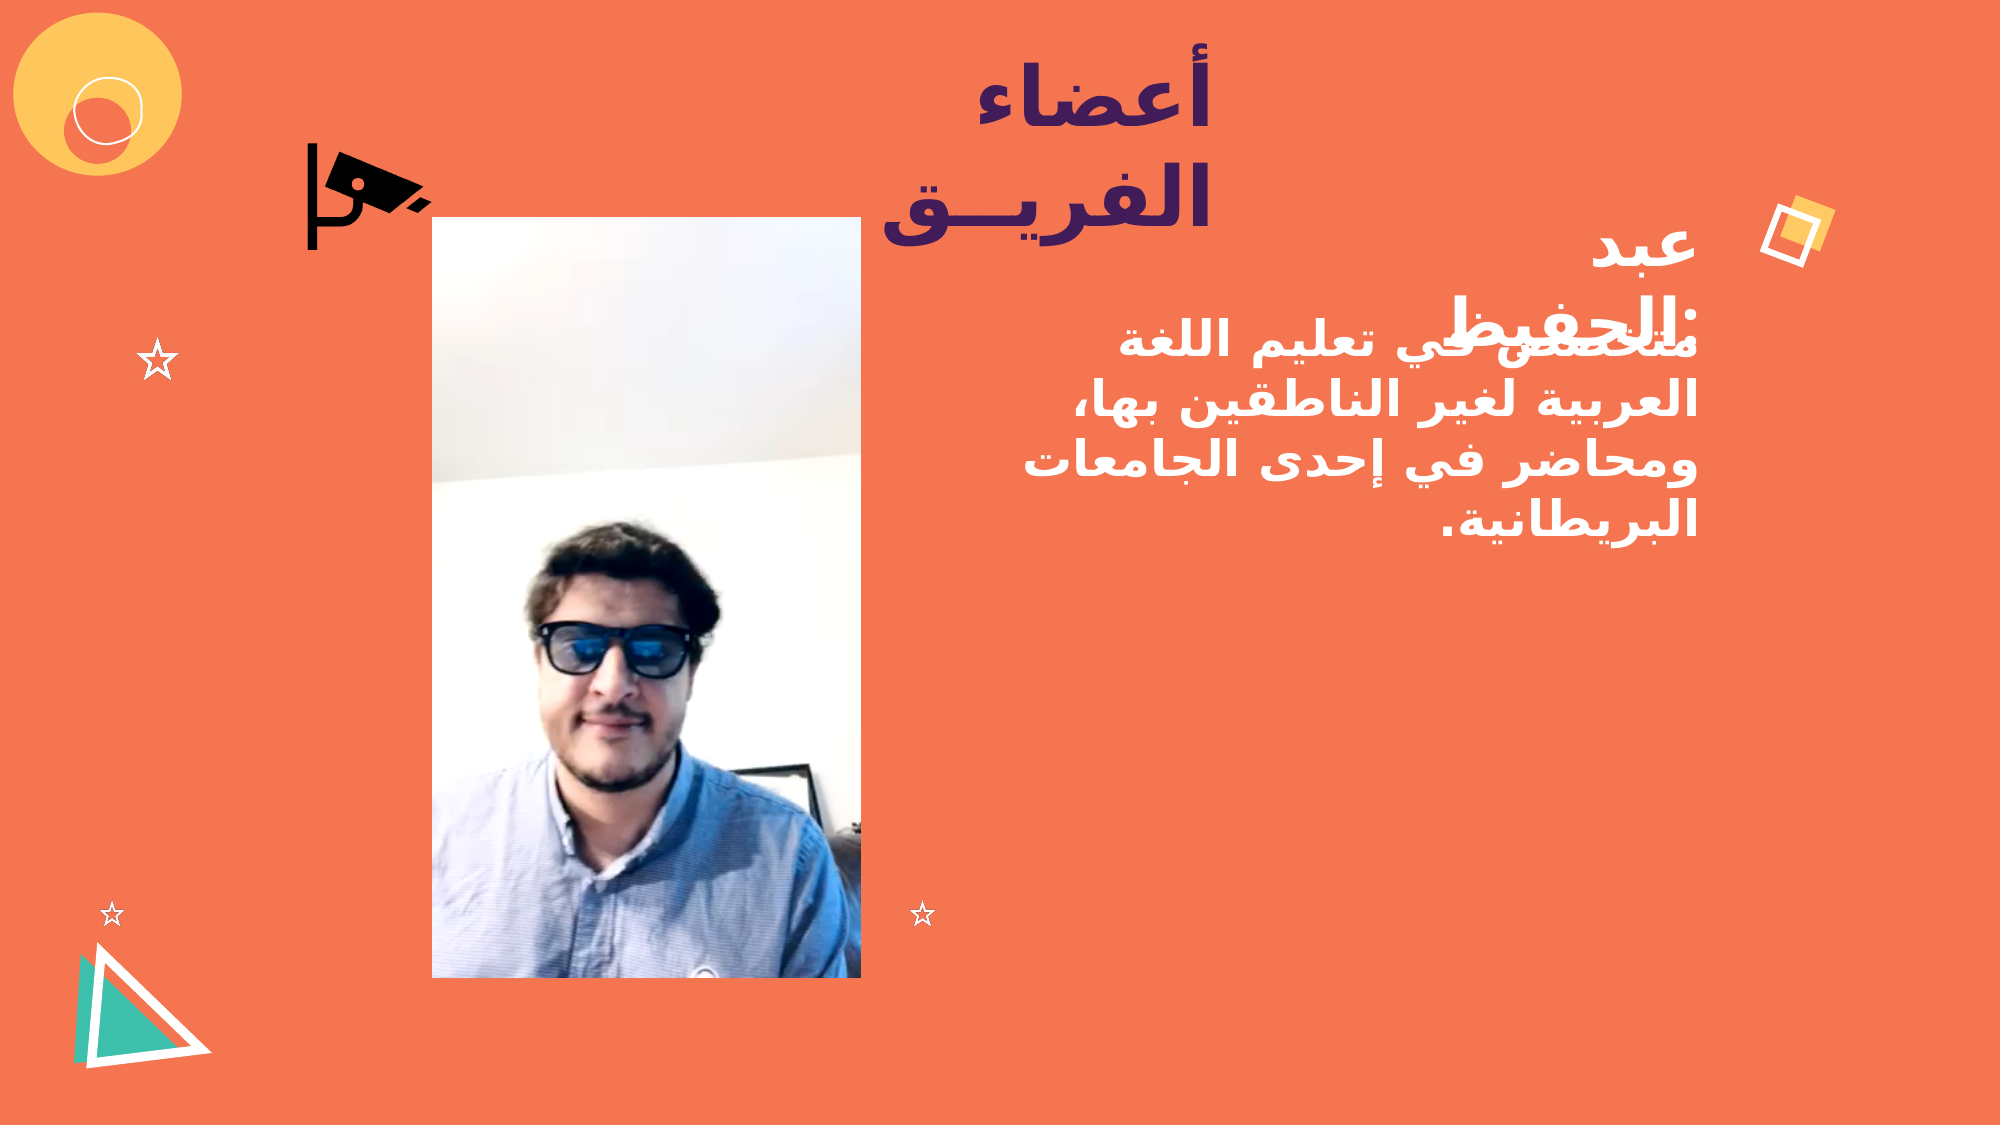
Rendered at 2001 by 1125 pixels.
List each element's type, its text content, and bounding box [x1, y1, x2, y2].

text_box [1762, 206, 1819, 266]
text_box [12, 11, 183, 177]
text_box متخصص في تعليم اللغة العربية لغير الناطقين بها، ومحاضر في إحدى الجامعات البريطانية. [999, 298, 1716, 554]
text_box [62, 106, 132, 165]
text_box أعضاء الفريــق [841, 35, 1231, 251]
picture [909, 900, 936, 927]
text_box [90, 950, 204, 1065]
picture [136, 337, 179, 381]
text_box عبد الحفيظ: [1378, 192, 1716, 298]
picture [294, 121, 445, 272]
picture [98, 900, 125, 927]
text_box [431, 216, 862, 979]
text_box [72, 951, 98, 1065]
text_box [73, 76, 143, 146]
text_box [1789, 193, 1837, 253]
